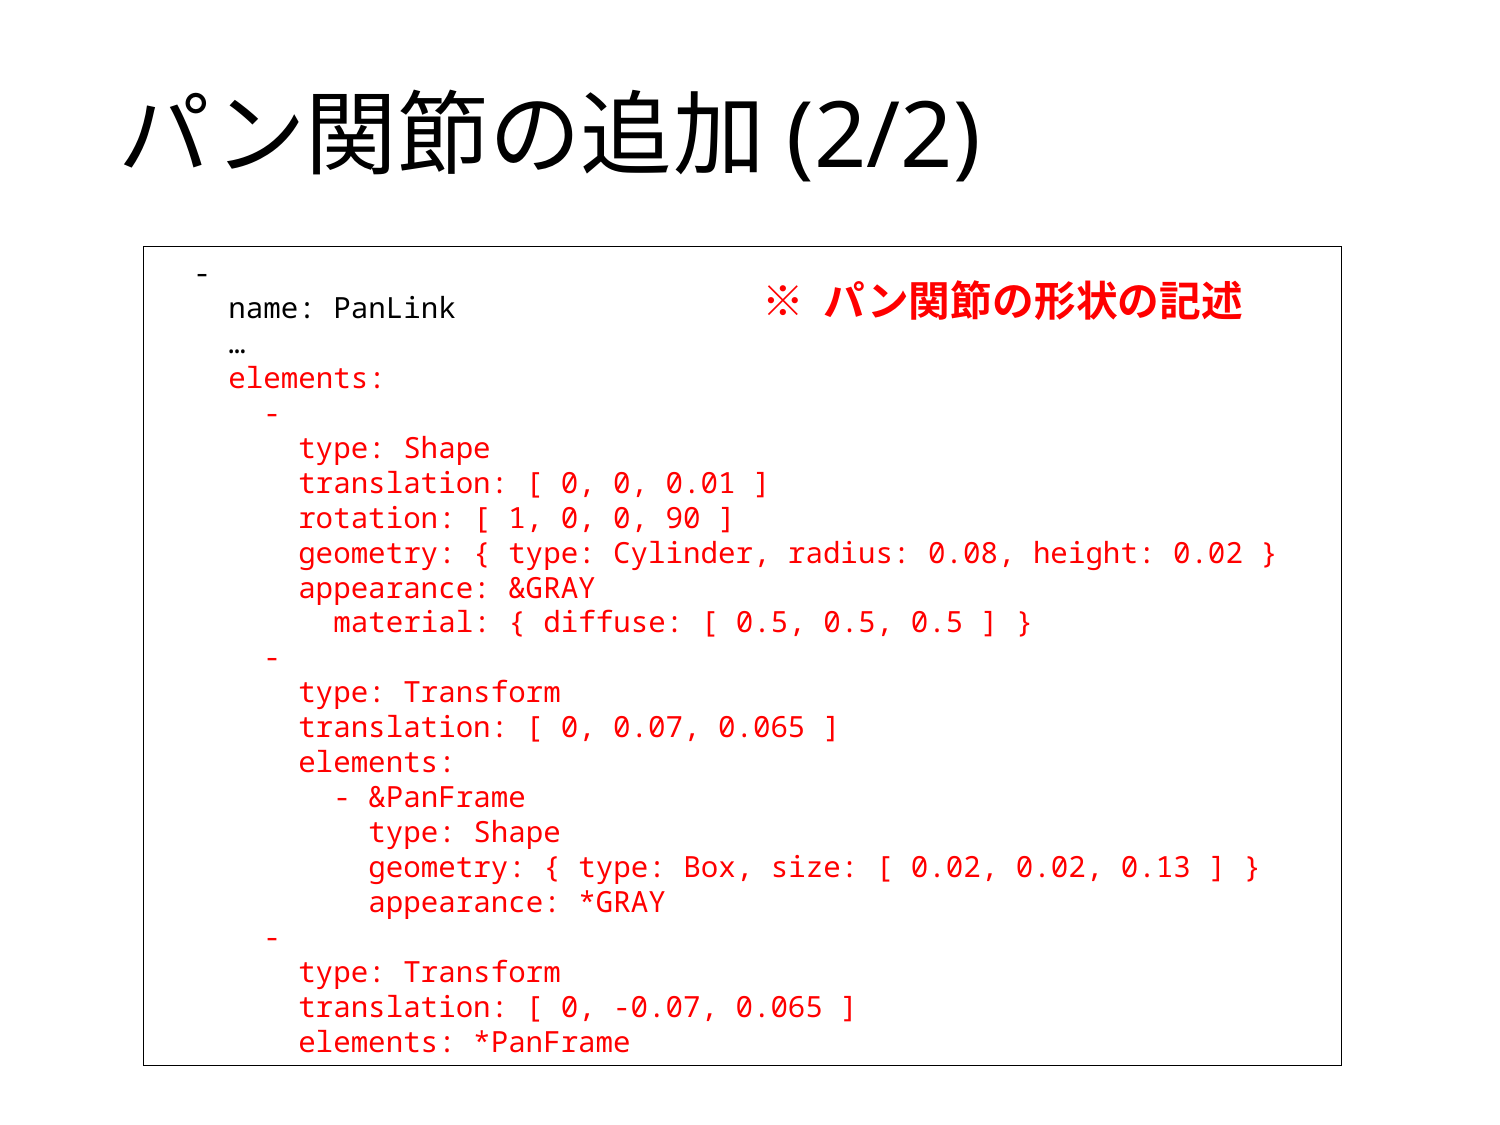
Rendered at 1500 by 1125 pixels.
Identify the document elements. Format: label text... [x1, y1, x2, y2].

text_box - name: PanLink … elements: - type: Shape translation: [ 0, 0, 0.01 ] rotation: [ 1, 0, 0, 90 ] geometry: { type: Cylinder, radius: 0.08, height: 0.02 } appearance: &GRAY material: { diffuse: [ 0.5, 0.5, 0.5 ] } - type: Transform translation: [ 0, 0.07, 0.065 ] elements: - &PanFrame type: Shape geometry: { type: Box, size: [ 0.02, 0.02, 0.13 ] } appearance: *GRAY - type: Transform translation: [ 0, -0.07, 0.065 ] elements: *PanFrame [143, 246, 1342, 1066]
text_box ※ パン関節の形状の記述 [747, 267, 1258, 333]
title パン関節の追加(2/2) [103, 29, 1397, 247]
